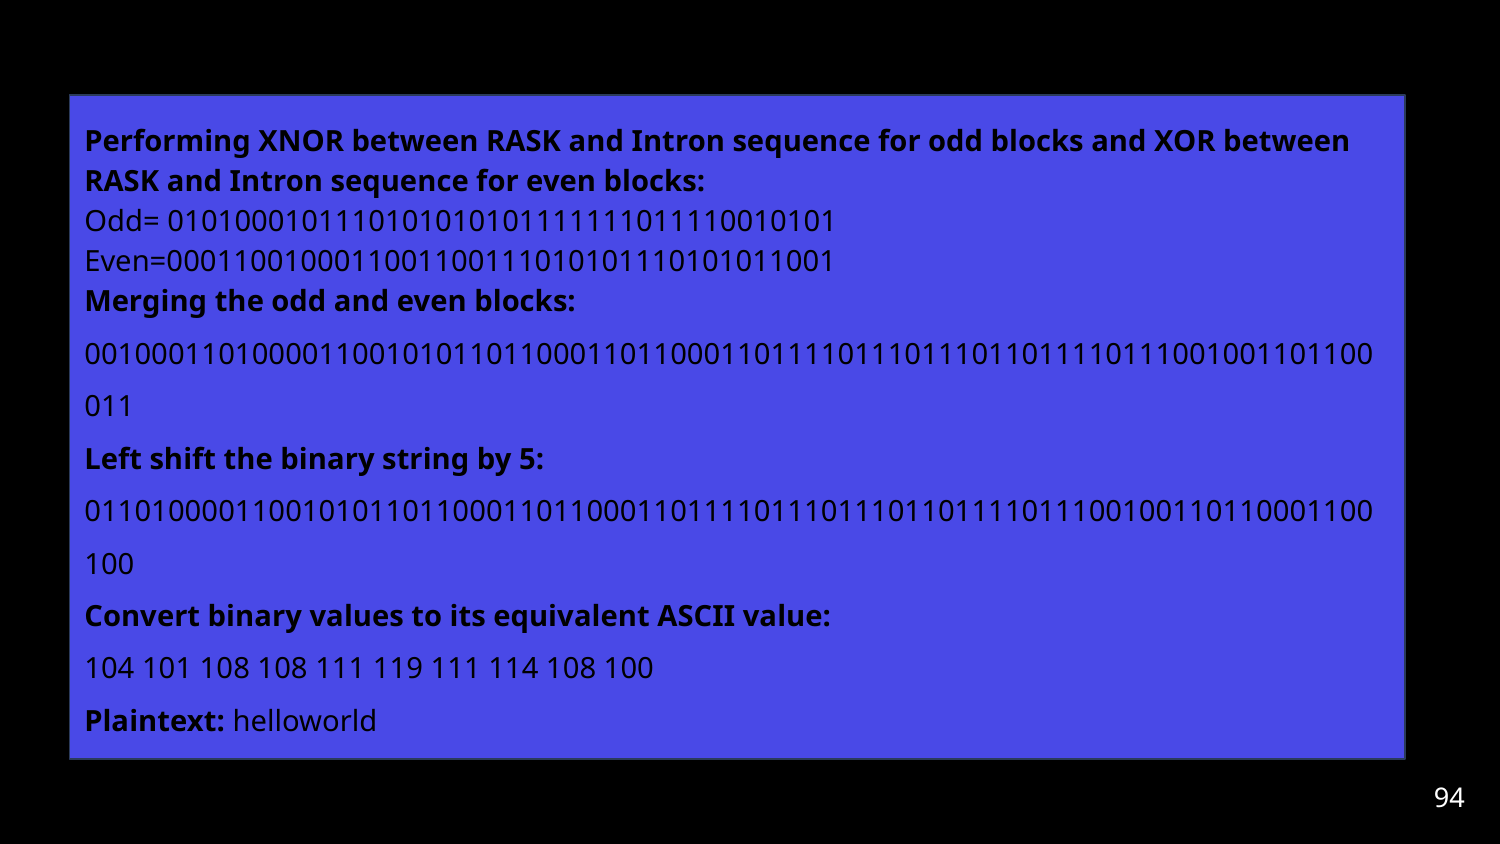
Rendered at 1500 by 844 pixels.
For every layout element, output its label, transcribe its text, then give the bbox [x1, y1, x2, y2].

slide_number ‹#› [1389, 764, 1480, 830]
text_box Performing XNOR between RASK and Intron sequence for odd blocks and XOR between RASK and Intron sequence for even blocks: Odd= 0101000101110101010101111111011110010101 Even=0001100100011001100111010101110101011001 Merging the odd and even blocks: 00100011010000110010101101100011011000110111101110111011011110111001001101100011 Left shift the binary string by 5: 01101000011001010110110001101100011011110111011101101111011100100110110001100100 Convert binary values to its equivalent ASCII value: 104 101 108 108 111 119 111 114 108 100 Plaintext: helloworld [69, 94, 1406, 760]
